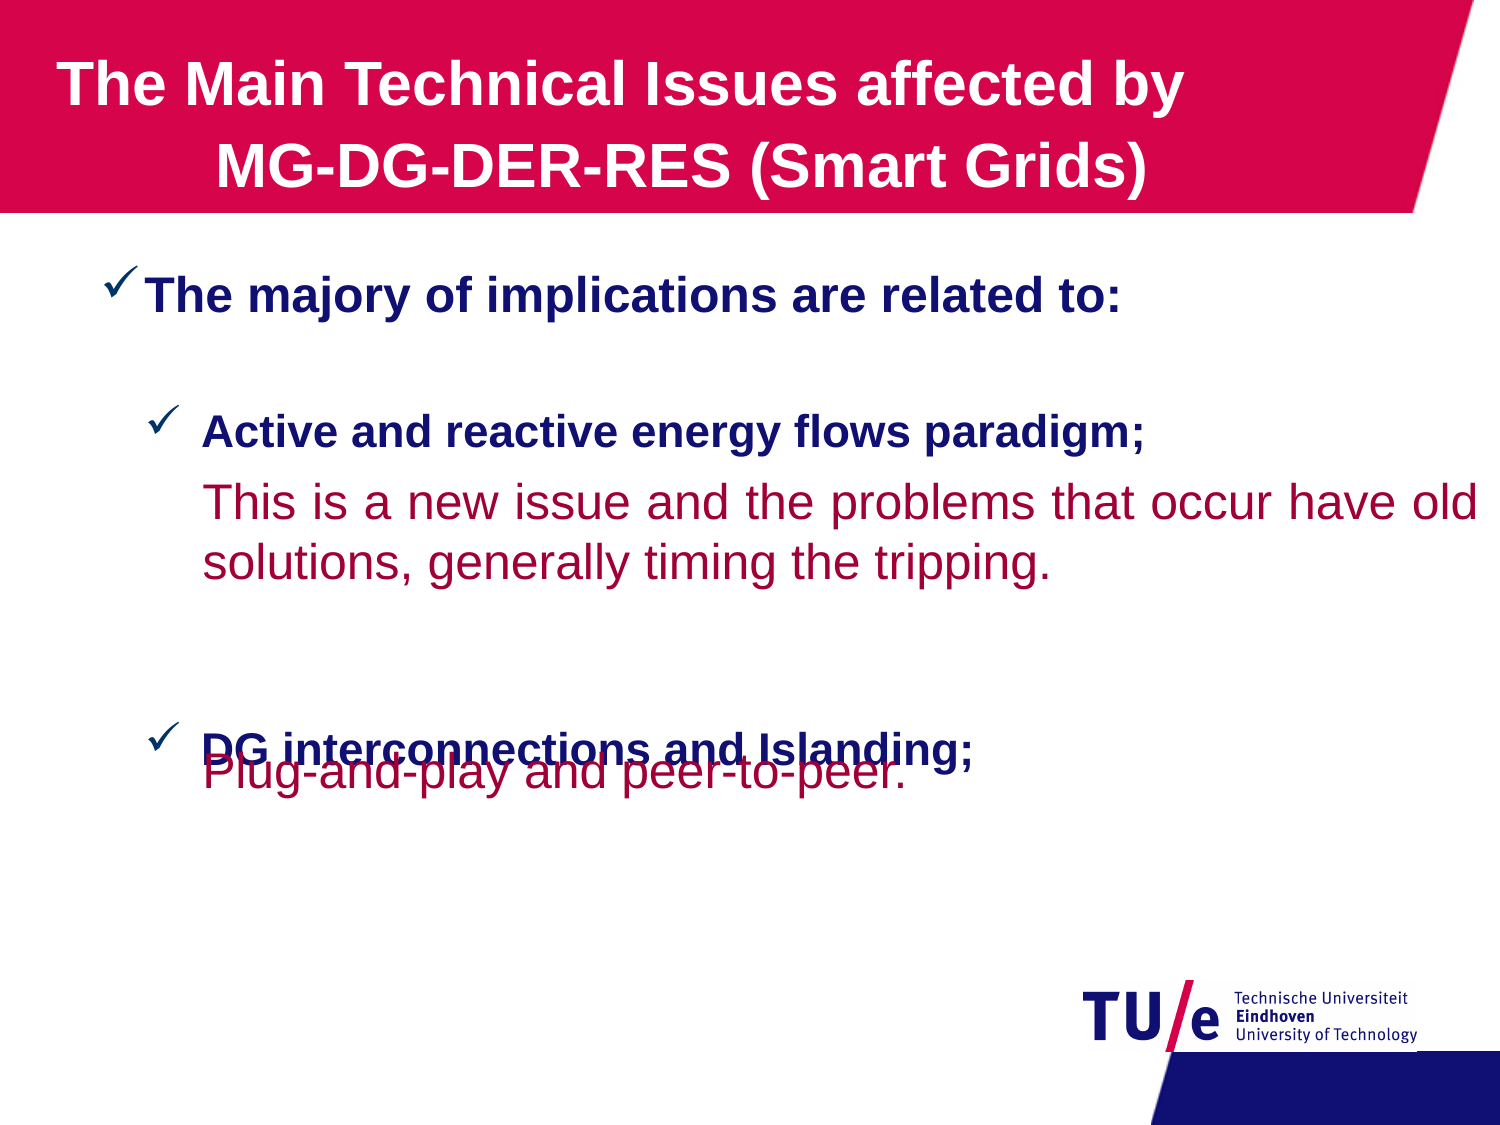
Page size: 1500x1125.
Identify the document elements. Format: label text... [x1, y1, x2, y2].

list The majory of implications are related to: Active and reactive energy flows paradigm; DG interconnections and Islanding; [100, 262, 1412, 913]
text_box This is a new issue and the problems that occur have old solutions, generally timing the tripping. [187, 462, 1494, 597]
text_box Plug-and-play and peer-to-peer. [187, 730, 1494, 806]
picture [0, 0, 1474, 213]
picture [1083, 980, 1500, 1125]
text_box The Main Technical Issues affected by MG-DG-DER-RES (Smart Grids) [0, 35, 1364, 187]
